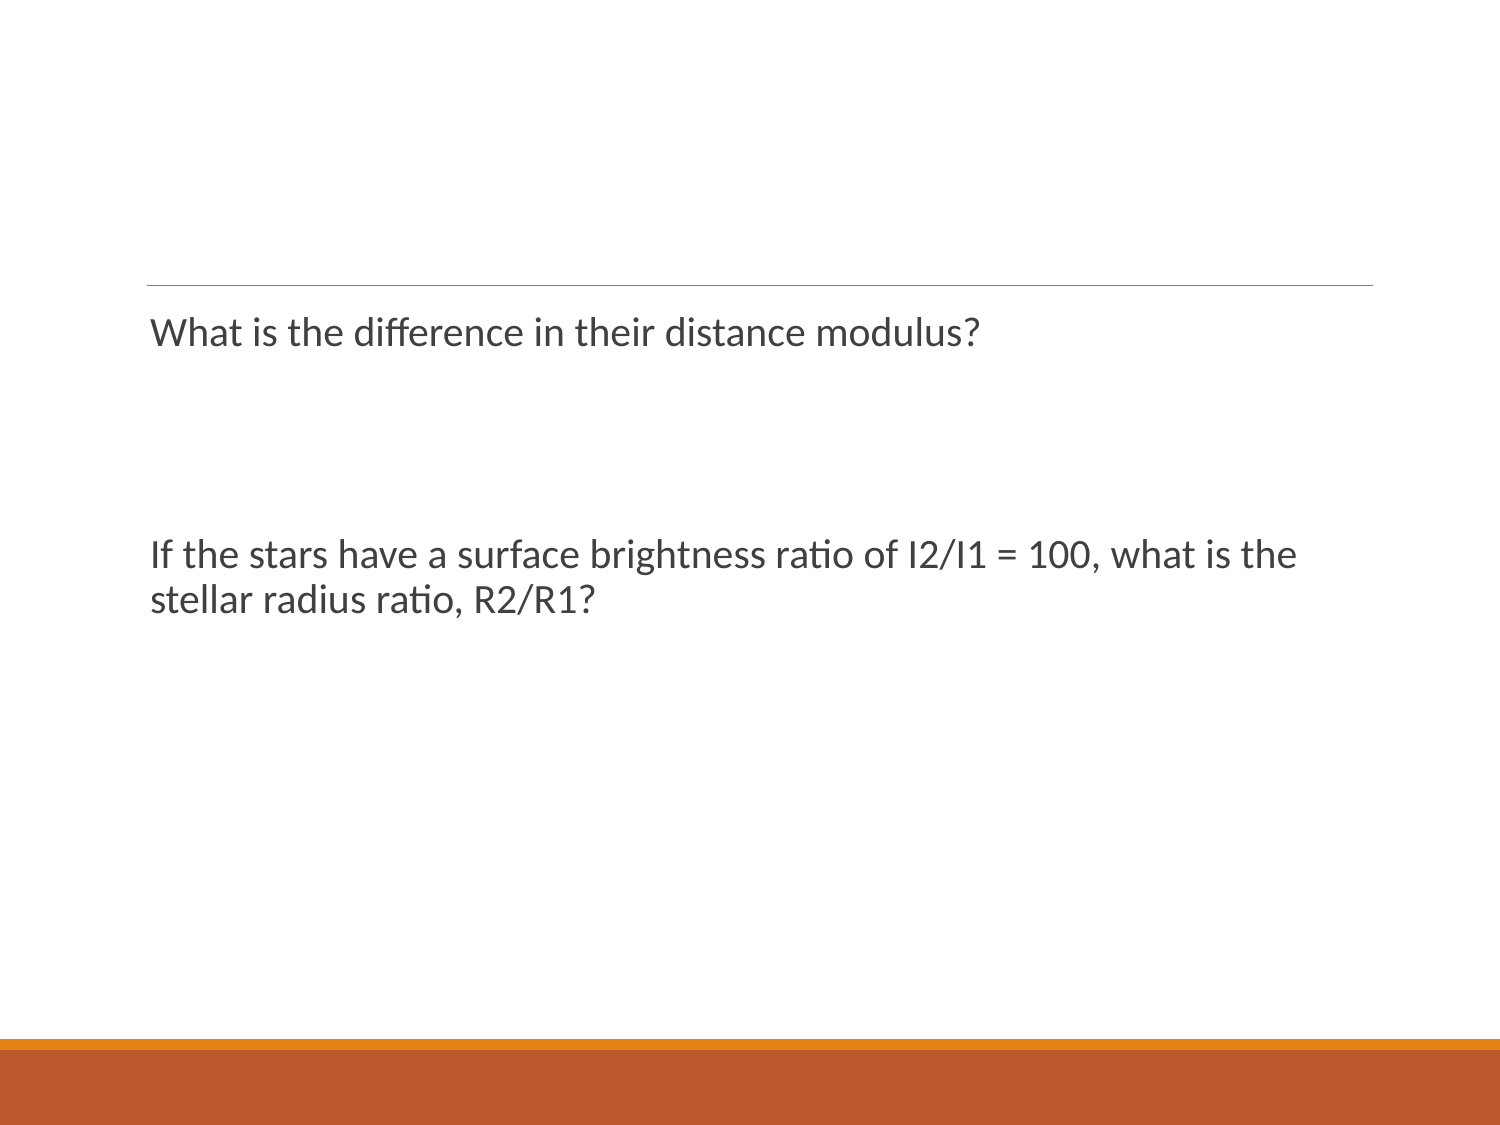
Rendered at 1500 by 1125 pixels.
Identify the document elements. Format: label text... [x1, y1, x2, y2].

list What is the difference in their distance modulus? If the stars have a surface brightness ratio of I2/I1 = 100, what is the stellar radius ratio, R2/R1? [135, 302, 1373, 963]
